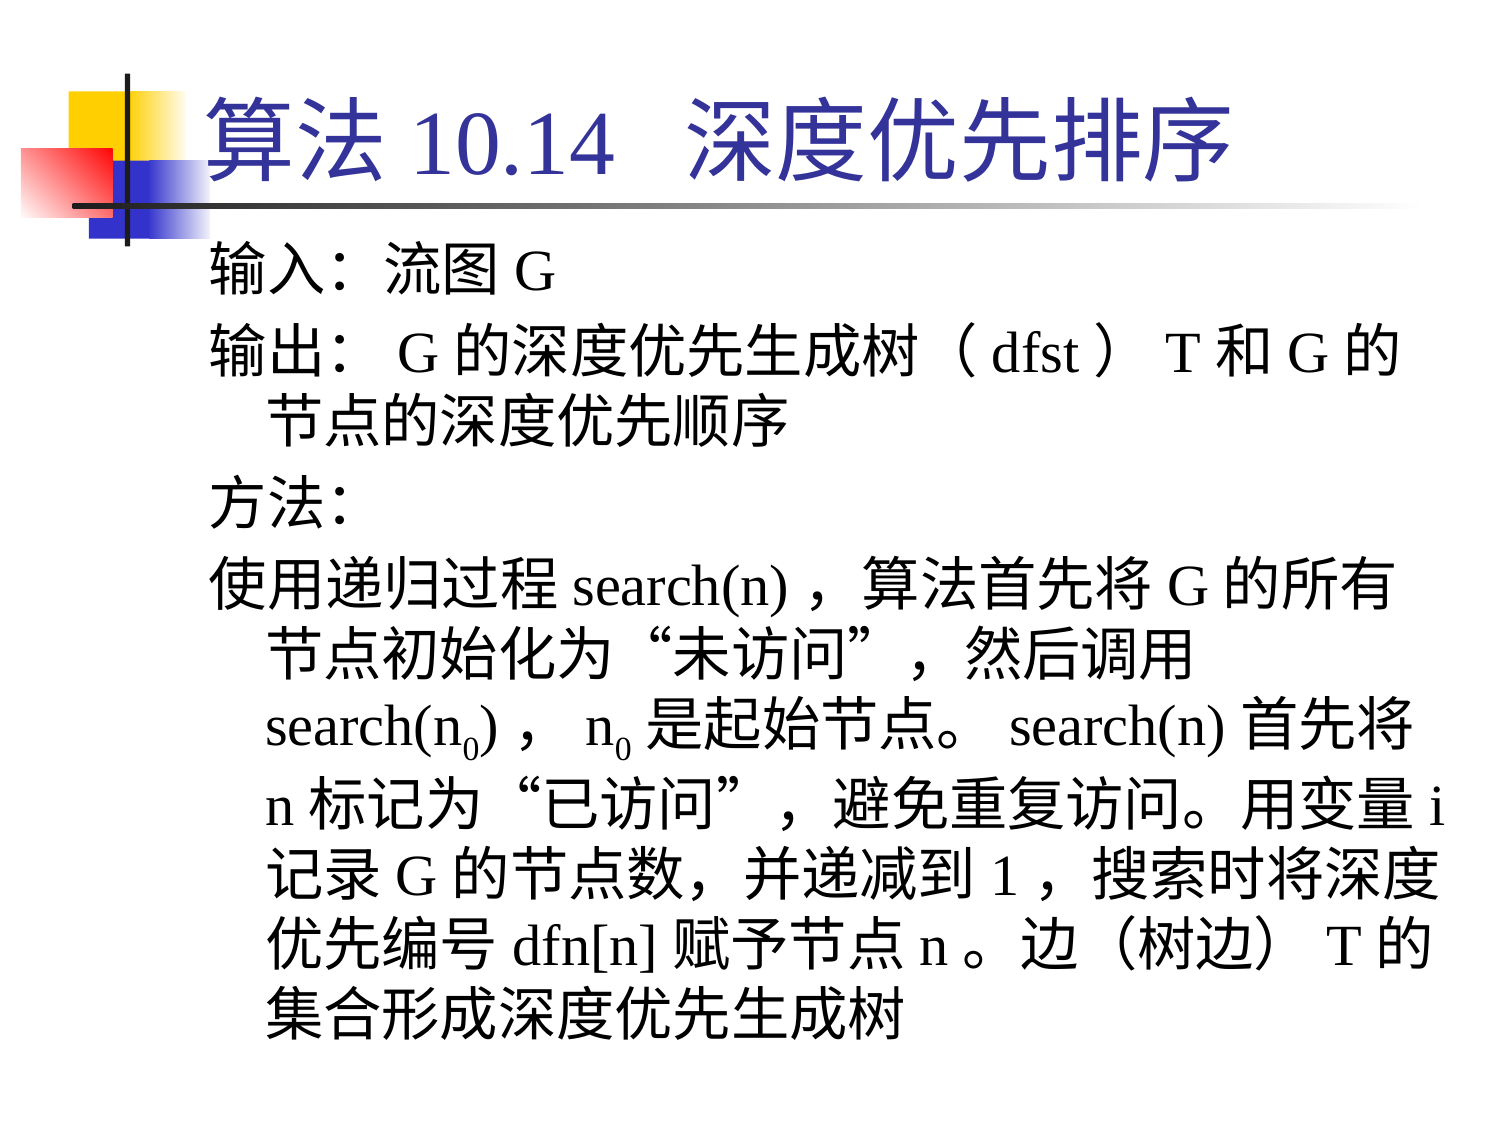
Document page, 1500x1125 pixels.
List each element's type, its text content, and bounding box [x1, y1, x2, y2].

list 输入：流图G 输出：G的深度优先生成树（dfst）T和G的节点的深度优先顺序 方法： 使用递归过程search(n)，算法首先将G的所有节点初始化为“未访问”，然后调用search(n0)，n0是起始节点。search(n)首先将n标记为“已访问”，避免重复访问。用变量i记录G的节点数，并递减到1，搜索时将深度优先编号dfn[n]赋予节点n。边（树边）T的集合形成深度优先生成树 [193, 224, 1469, 1000]
title 算法10.14 深度优先排序 [188, 12, 1468, 200]
